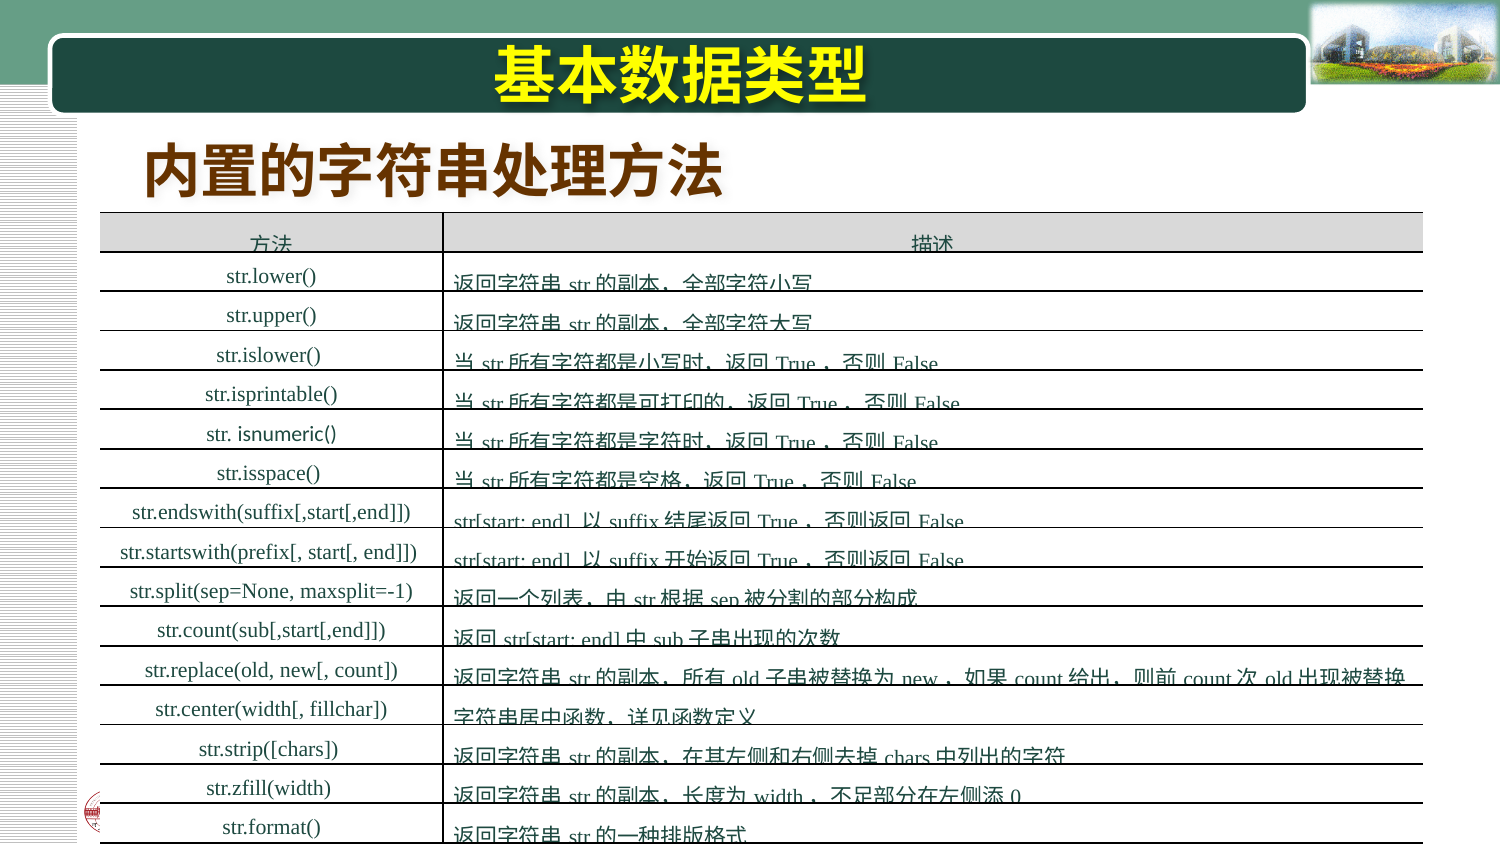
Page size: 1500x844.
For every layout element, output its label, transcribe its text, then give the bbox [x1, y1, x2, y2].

table_cell str.upper() [100, 292, 442, 330]
table_cell 返回字符串str的副本，所有old子串被替换为new，如果count给出，则前count次old出现被替换 [444, 647, 1423, 684]
table_cell str.zfill(width) [100, 765, 442, 802]
table_cell str.isprintable() [100, 371, 442, 408]
table_cell str.startswith(prefix[, start[, end]]) [100, 528, 442, 566]
table_cell str.lower() [100, 253, 442, 290]
table_cell 返回字符串str的副本，全部字符小写 [444, 253, 1423, 290]
table_cell str.isspace() [100, 450, 442, 487]
table_cell 当str所有字符都是空格，返回True，否则False [444, 450, 1423, 487]
table_cell 返回str[start: end]中sub子串出现的次数 [444, 607, 1423, 645]
title 基本数据类型 [75, 39, 1288, 109]
table_cell 当str所有字符都是字符时，返回True，否则False [444, 410, 1423, 448]
text_box 内置的字符串处理方法 [127, 126, 740, 212]
table_header 描述 [444, 213, 1423, 251]
table_cell 返回字符串str的副本，长度为width，不足部分在左侧添0 [444, 765, 1423, 802]
table_cell str.endswith(suffix[,start[,end]]) [100, 489, 442, 527]
table_cell 当str所有字符都是小写时，返回True，否则False [444, 331, 1423, 369]
table_cell str.islower() [100, 331, 442, 369]
table_cell str.split(sep=None, maxsplit=-1) [100, 568, 442, 605]
table_cell 返回字符串str的一种排版格式 [444, 804, 1423, 842]
table_cell str.center(width[, fillchar]) [100, 686, 442, 724]
table_cell str[start: end] 以suffix结尾返回True，否则返回False [444, 489, 1423, 527]
table_cell str[start: end] 以suffix开始返回True，否则返回False [444, 528, 1423, 566]
table_header 方法 [100, 213, 442, 251]
picture [78, 785, 100, 841]
table_cell 返回一个列表，由str根据sep被分割的部分构成 [444, 568, 1423, 605]
table_cell str.strip([chars]) [100, 725, 442, 763]
table_cell str.count(sub[,start[,end]]) [100, 607, 442, 645]
table_cell 字符串居中函数，详见函数定义 [444, 686, 1423, 724]
table_cell str.replace(old, new[, count]) [100, 647, 442, 684]
picture [1313, 6, 1495, 79]
table_cell 当str所有字符都是可打印的，返回True，否则False [444, 371, 1423, 408]
table_cell str.format() [100, 804, 442, 842]
table_cell 返回字符串str的副本，在其左侧和右侧去掉chars中列出的字符 [444, 725, 1423, 763]
table_cell str. isnumeric() [100, 410, 442, 448]
table_cell 返回字符串str的副本，全部字符大写 [444, 292, 1423, 330]
